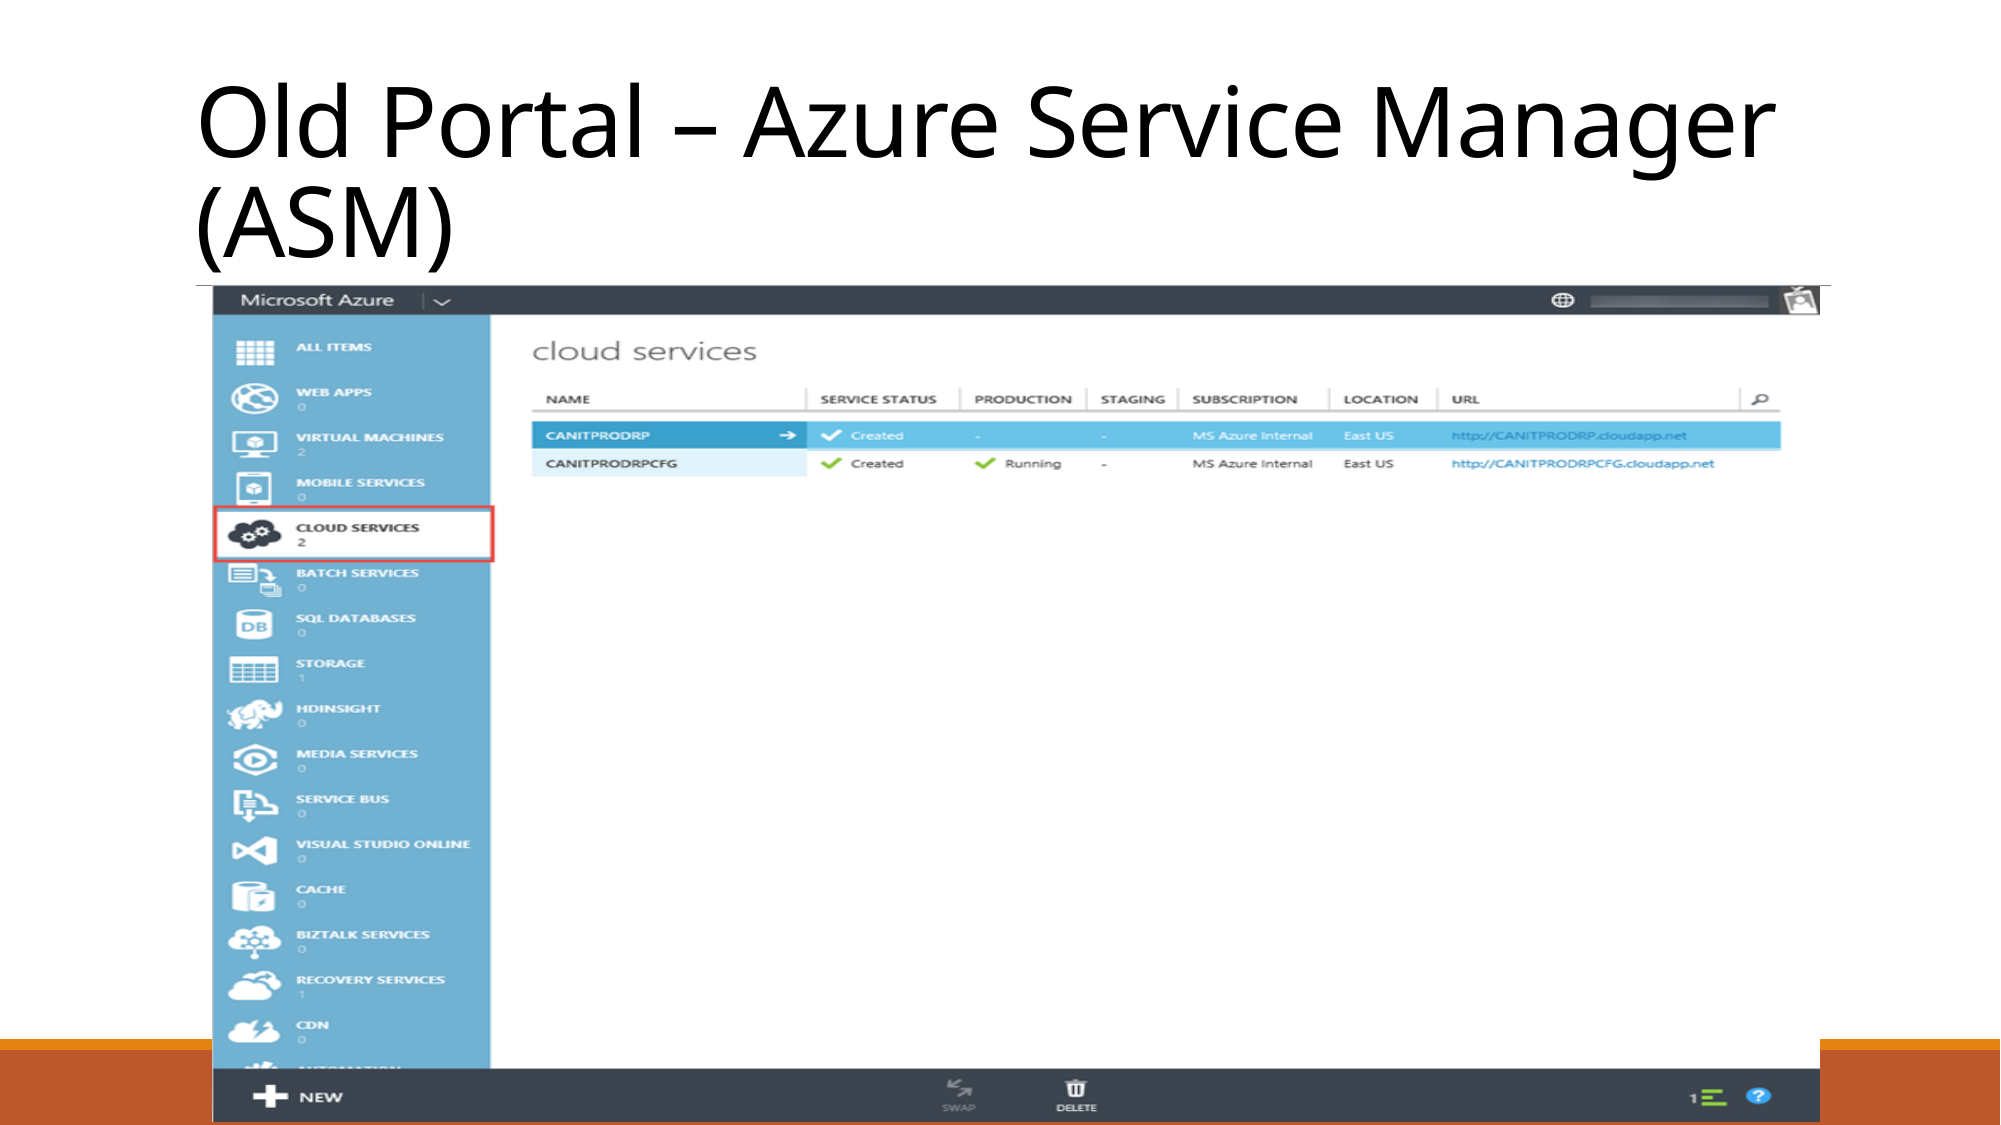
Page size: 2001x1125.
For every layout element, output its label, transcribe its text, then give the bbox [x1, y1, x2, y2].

title Old Portal – Azure Service Manager (ASM) [180, 47, 1830, 285]
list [212, 284, 1821, 1122]
